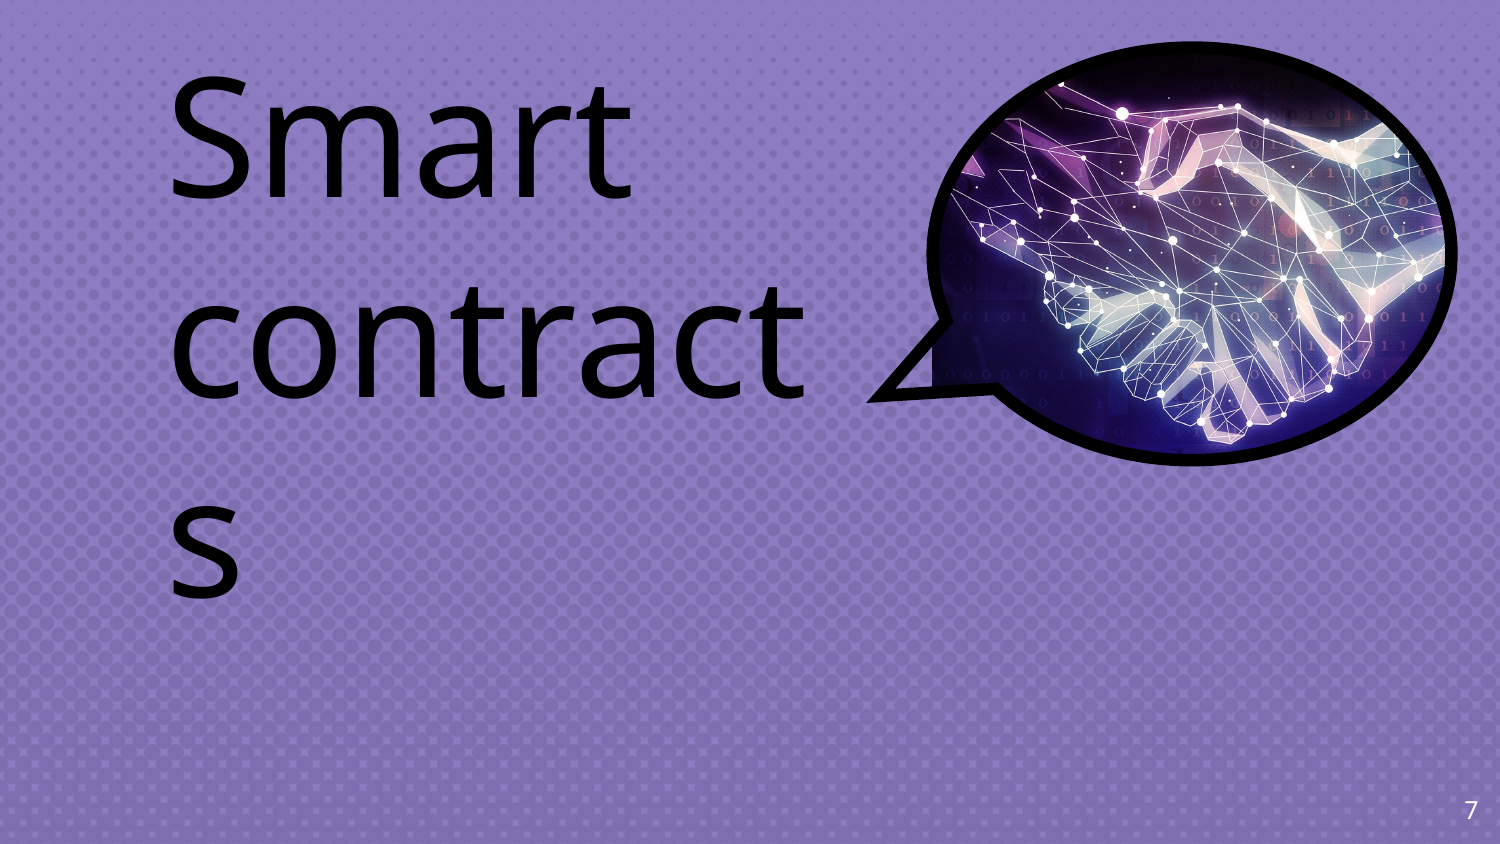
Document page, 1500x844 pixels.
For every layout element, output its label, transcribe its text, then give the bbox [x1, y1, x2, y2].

title Smart contracts [150, 216, 889, 646]
picture [932, 47, 1452, 461]
slide_number ‹#› [1403, 779, 1494, 844]
